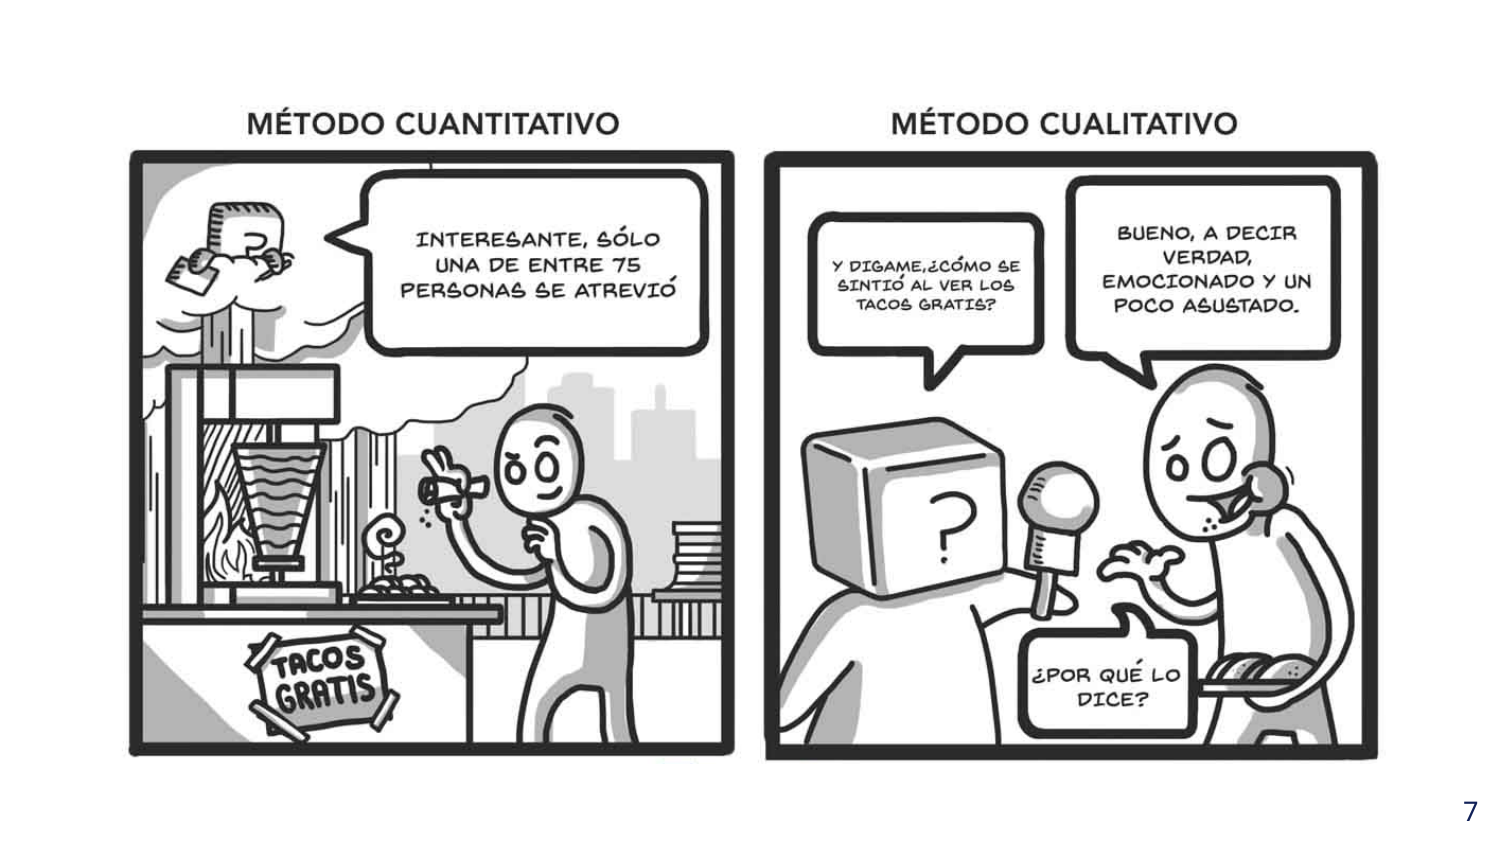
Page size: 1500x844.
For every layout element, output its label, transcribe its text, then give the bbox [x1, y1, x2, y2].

slide_number ‹#› [1403, 779, 1494, 844]
picture [88, 79, 1412, 764]
